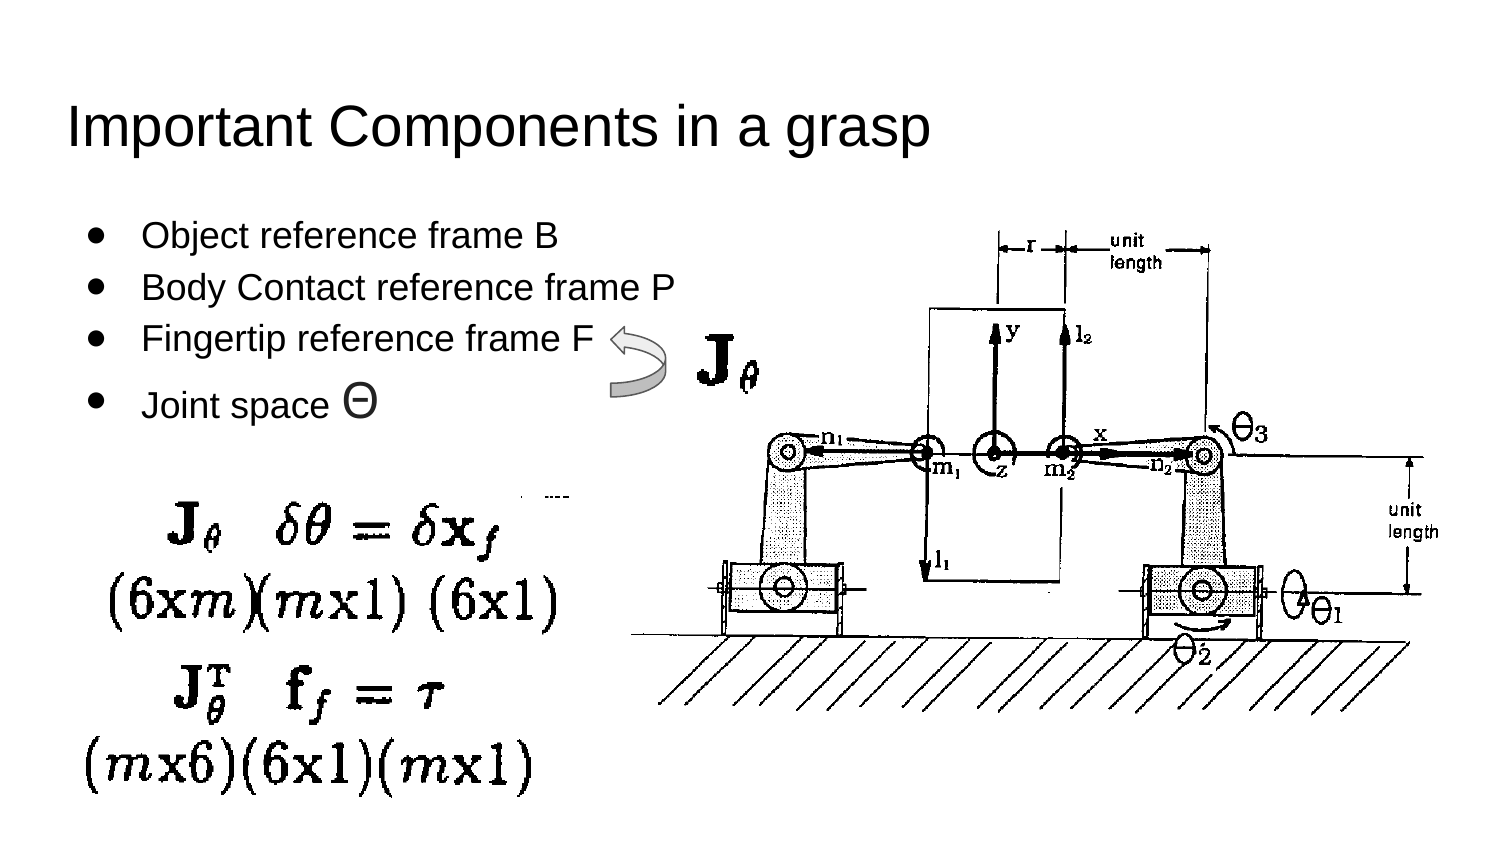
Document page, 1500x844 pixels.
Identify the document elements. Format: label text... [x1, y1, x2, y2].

picture [71, 496, 569, 800]
list Object reference frame B Body Contact reference frame P Fingertip reference frame F Joint space Θ [51, 189, 1449, 750]
title Important Components in a grasp [51, 72, 1449, 167]
picture [610, 205, 1450, 734]
